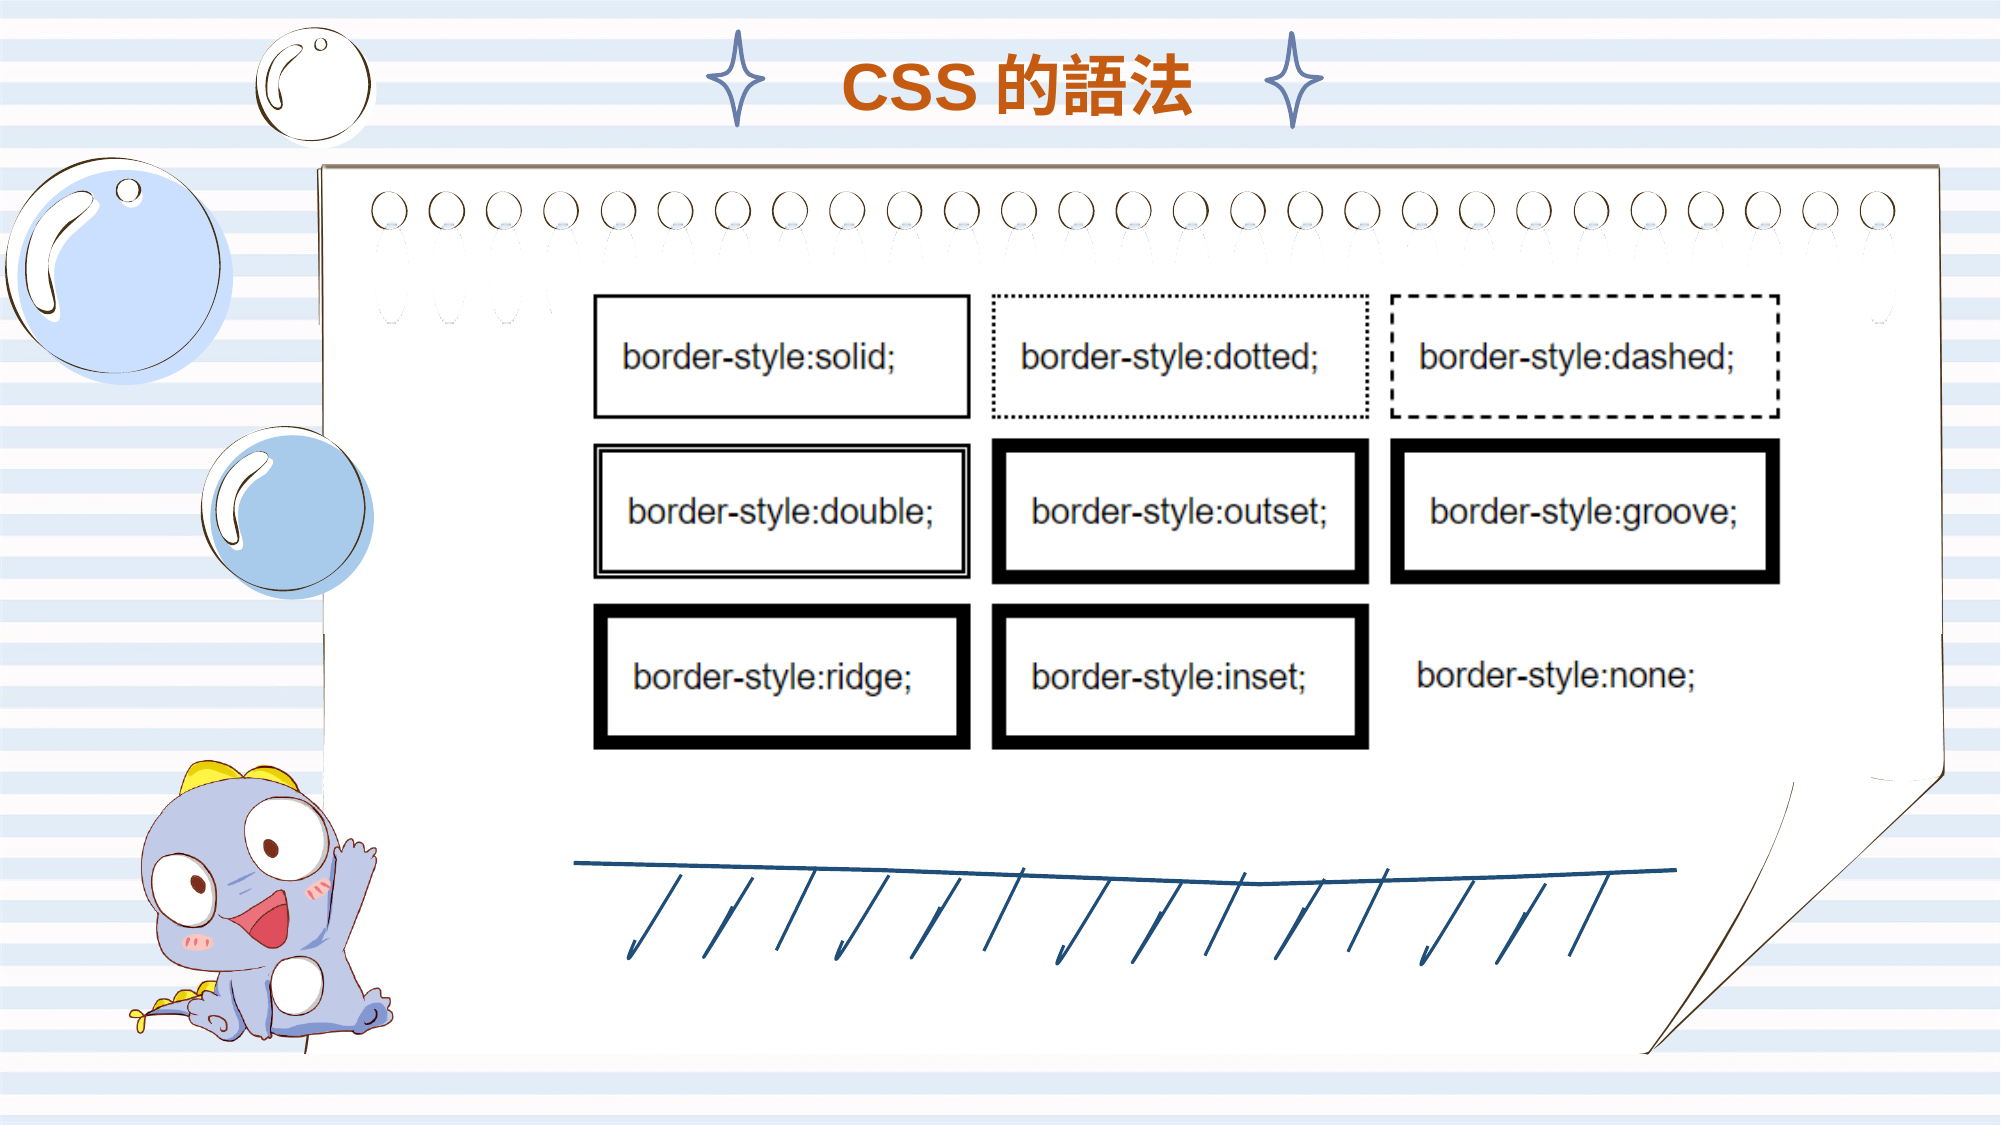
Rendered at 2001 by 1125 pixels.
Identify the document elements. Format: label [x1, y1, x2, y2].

text_box [2, 8, 1945, 1055]
text_box [573, 862, 1677, 965]
picture [0, 0, 2001, 1125]
